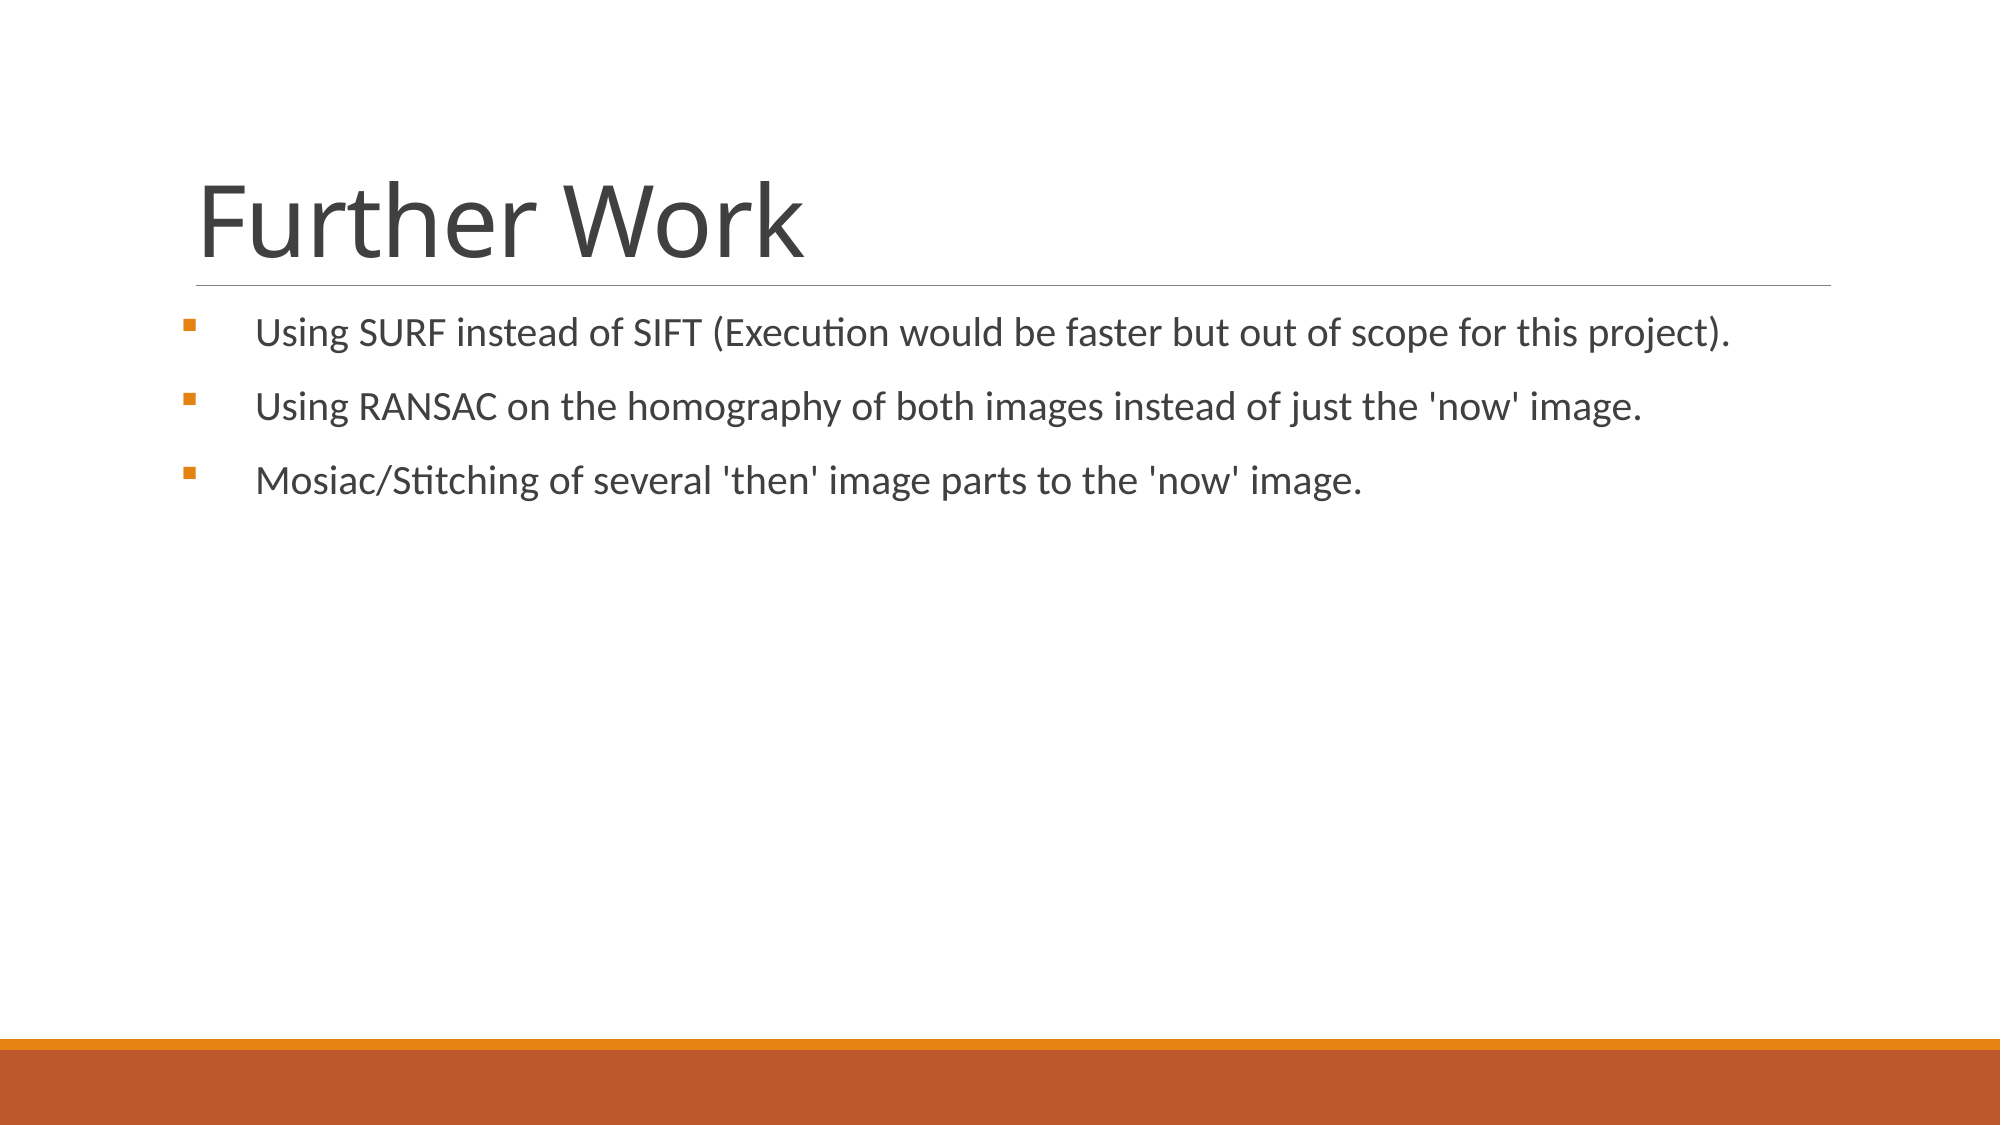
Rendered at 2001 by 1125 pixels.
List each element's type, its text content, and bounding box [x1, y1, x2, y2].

title Further Work [180, 47, 1830, 285]
list Using SURF instead of SIFT (Execution would be faster but out of scope for this project). Using RANSAC on the homography of both images instead of just the 'now' image. Mosiac/Stitching of several 'then' image parts to the 'now' image. [180, 302, 1830, 963]
